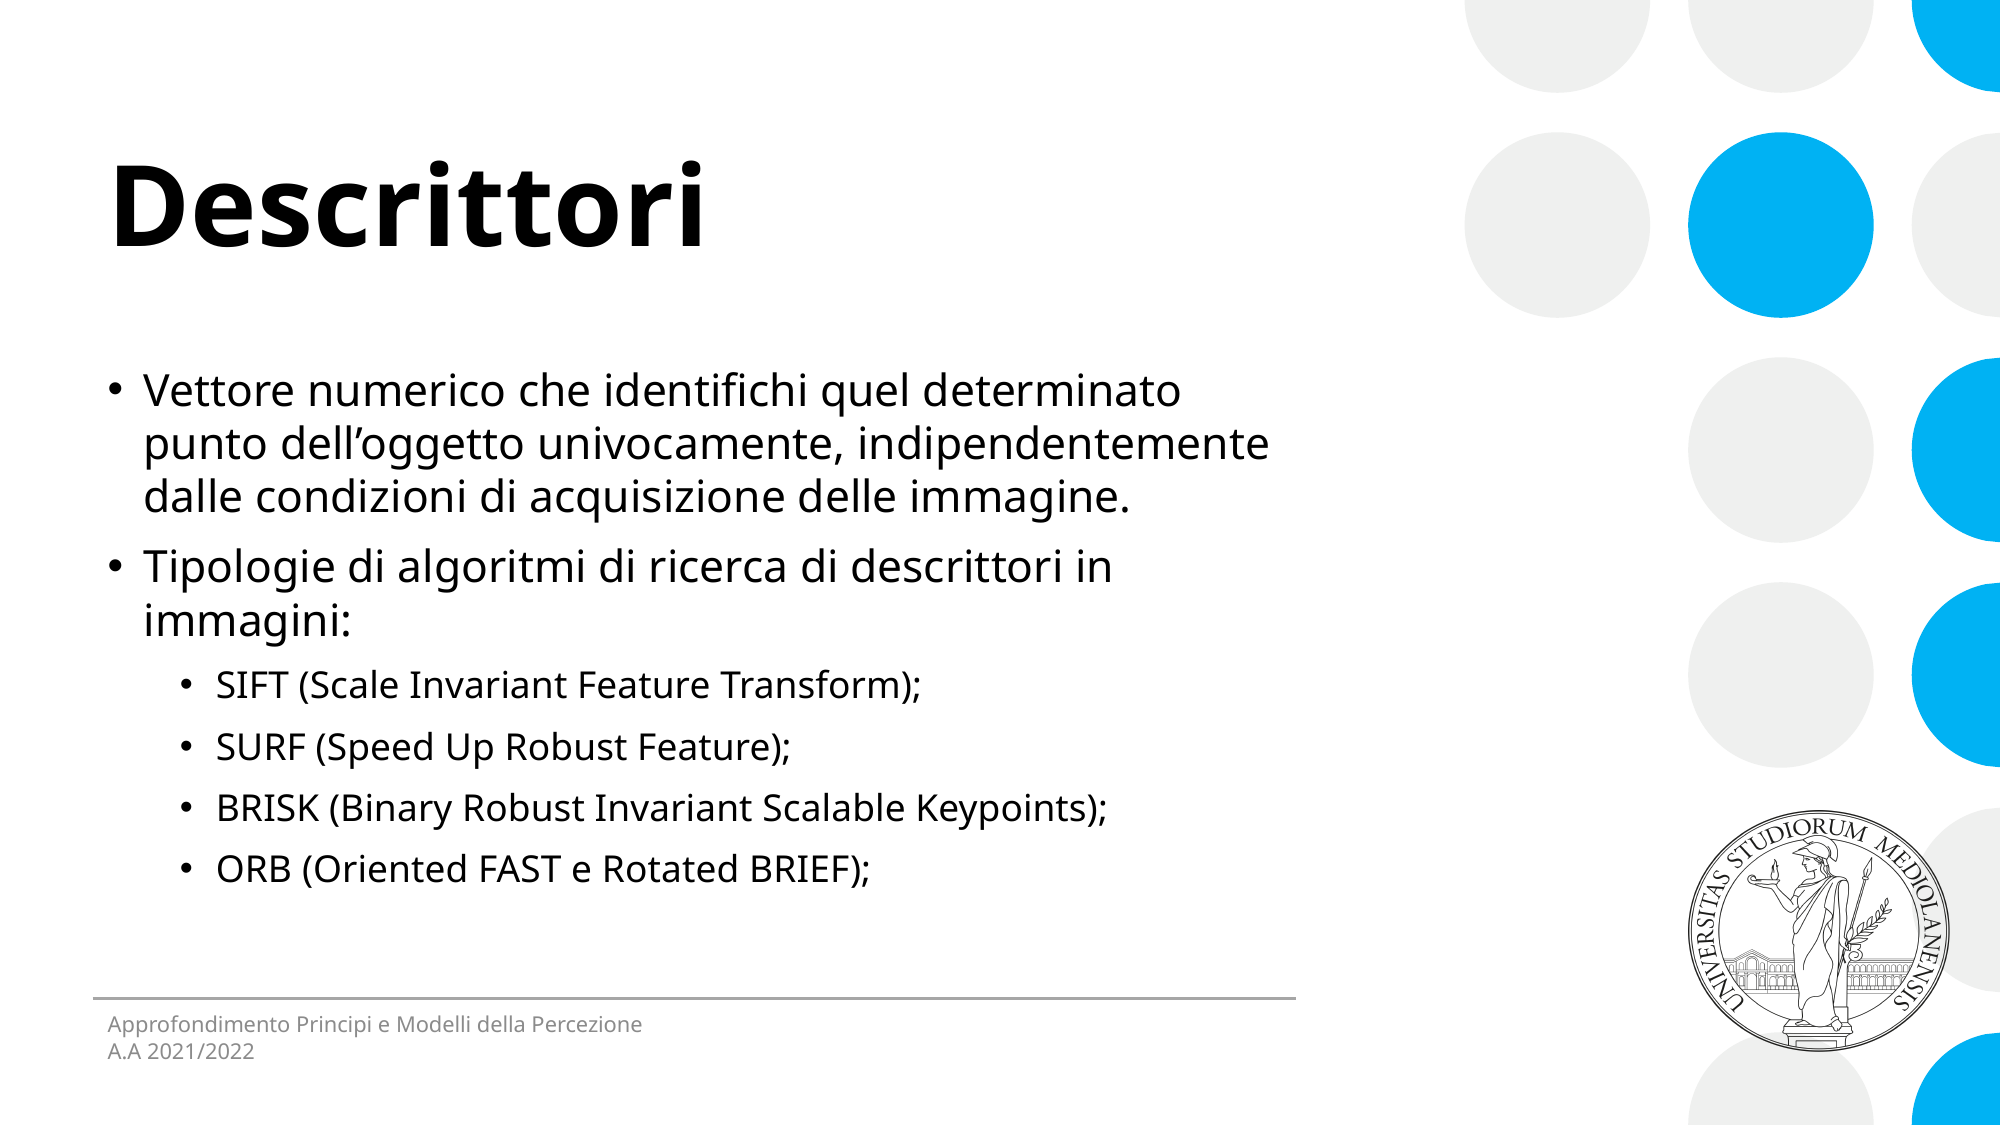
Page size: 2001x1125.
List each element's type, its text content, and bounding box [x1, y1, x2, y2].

picture [1687, 810, 1950, 1052]
list Vettore numerico che identifichi quel determinato punto dell’oggetto univocamente, indipendentemente dalle condizioni di acquisizione delle immagine. Tipologie di algoritmi di ricerca di descrittori in immagini: SIFT (Scale Invariant Feature Transform); SURF (Speed Up Robust Feature); BRISK (Binary Robust Invariant Scalable Keypoints); ORB (Oriented FAST e Rotated BRIEF); [92, 354, 1297, 946]
footer Approfondimento Principi e Modelli della Percezione A.A 2021/2022 [92, 1007, 685, 1068]
title Descrittori [92, 126, 1297, 335]
